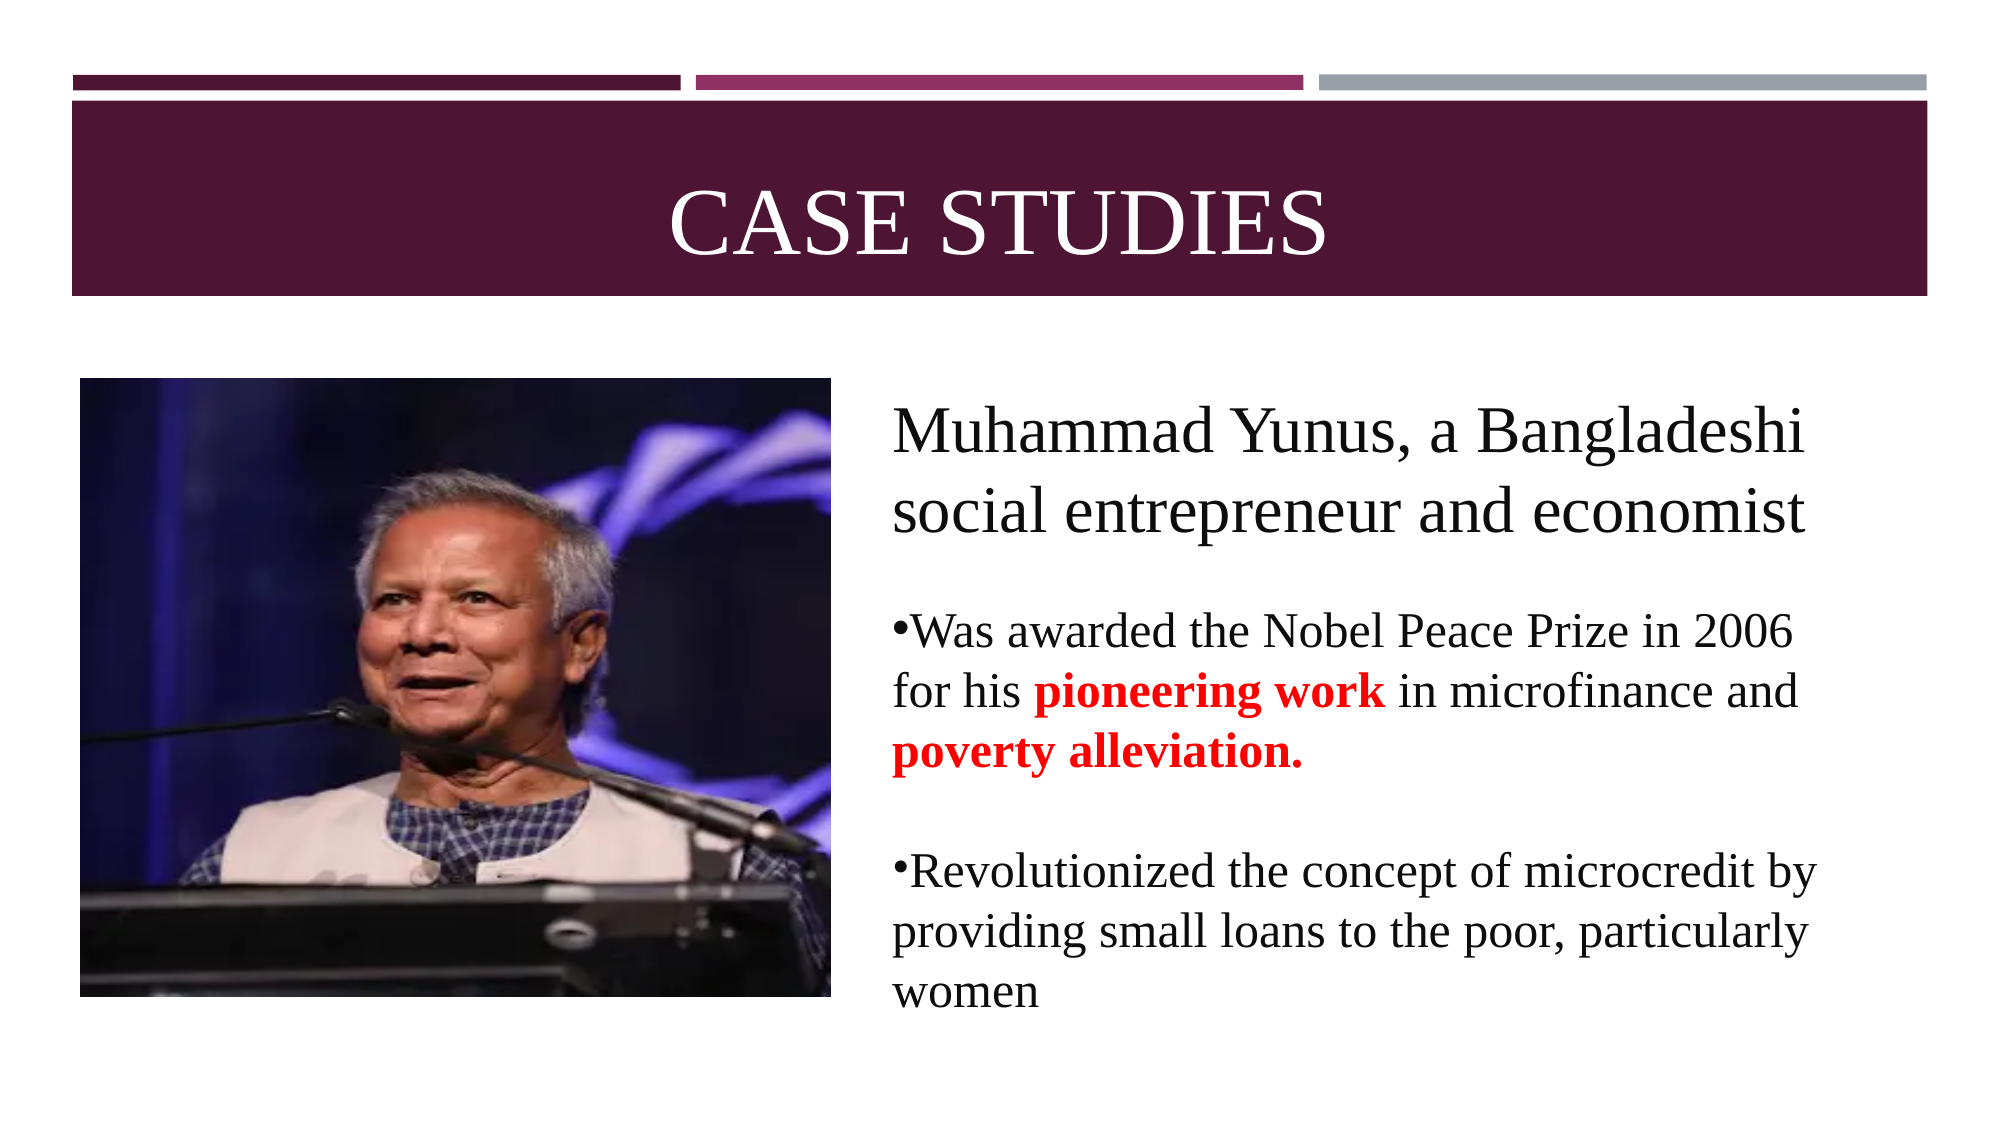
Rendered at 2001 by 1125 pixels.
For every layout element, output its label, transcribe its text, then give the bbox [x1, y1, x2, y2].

text_box Was awarded the Nobel Peace Prize in 2006 for his pioneering work in microfinance and poverty alleviation. Revolutionized the concept of microcredit by providing small loans to the poor, particularly women [877, 589, 1878, 1025]
text_box Muhammad Yunus, a Bangladeshi social entrepreneur and economist [877, 378, 1878, 553]
picture [80, 377, 831, 997]
title CASE STUDIES [95, 115, 1905, 282]
